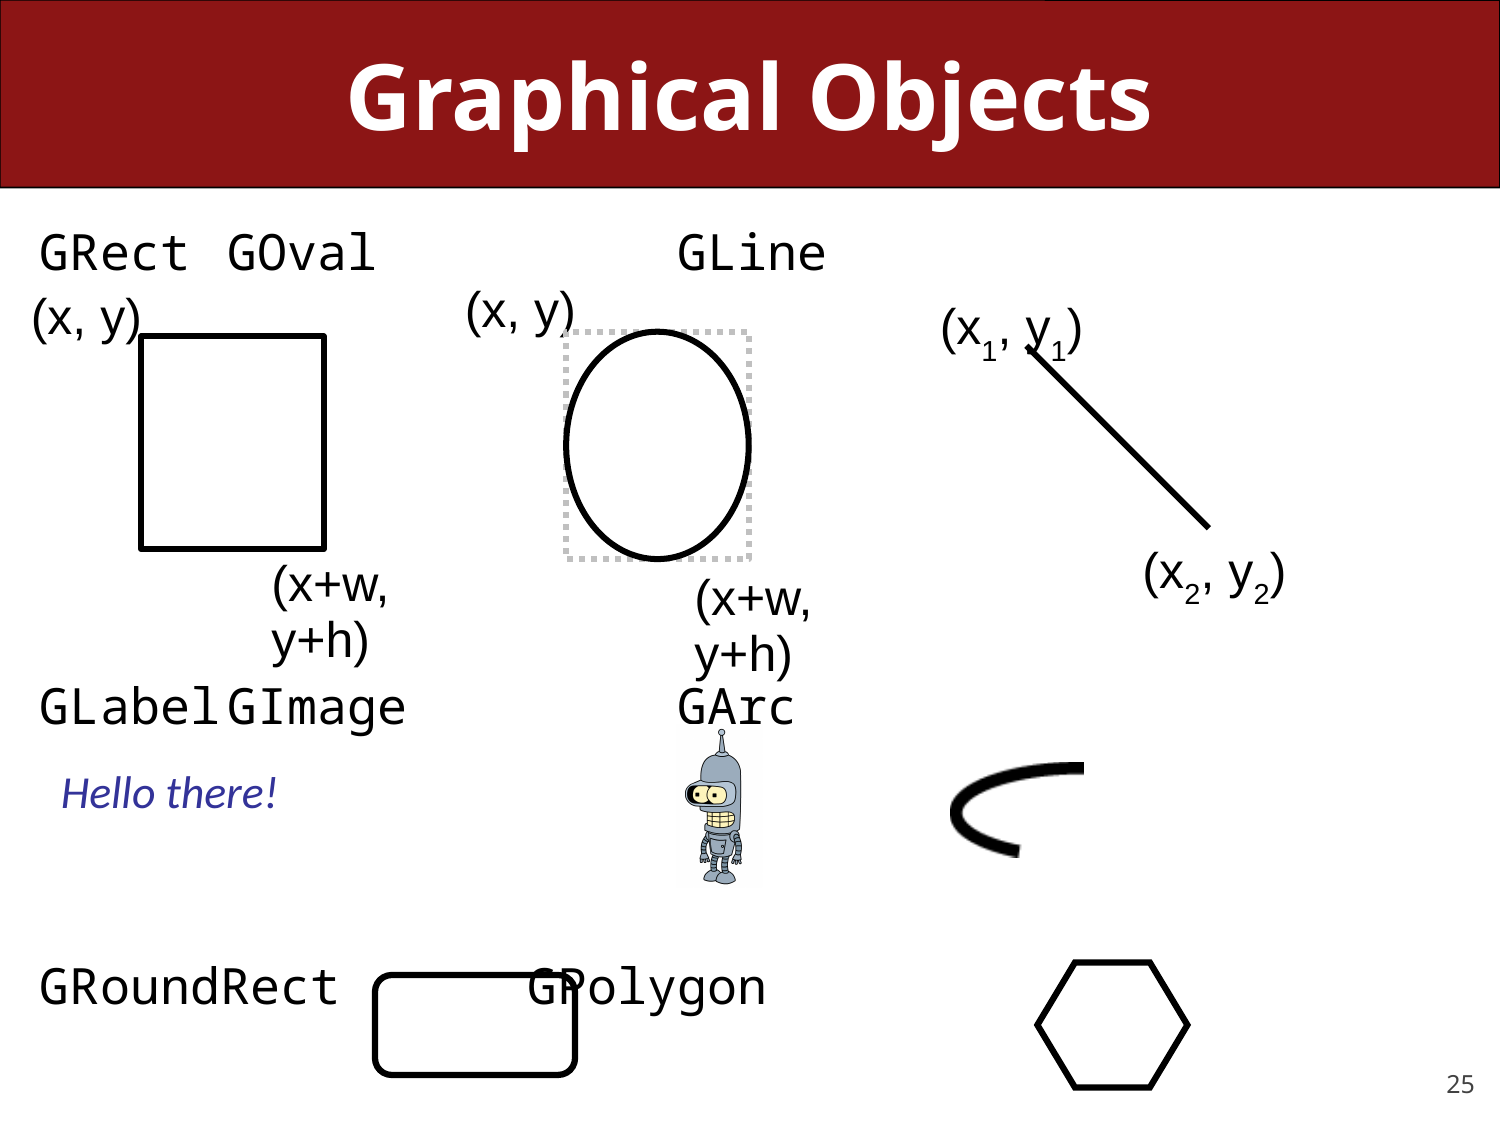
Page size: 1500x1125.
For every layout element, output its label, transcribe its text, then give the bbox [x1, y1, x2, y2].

list GRect GOval GLine GLabel GImage GArc GRoundRect GPolygon [24, 212, 1475, 1063]
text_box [449, 273, 921, 608]
text_box [375, 975, 576, 1075]
picture [676, 724, 763, 888]
text_box [1037, 962, 1188, 1088]
picture [949, 762, 1084, 858]
title Graphical Objects [75, 0, 1425, 188]
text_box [16, 280, 449, 594]
text_box Hello there! [46, 754, 294, 825]
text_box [924, 284, 1325, 582]
